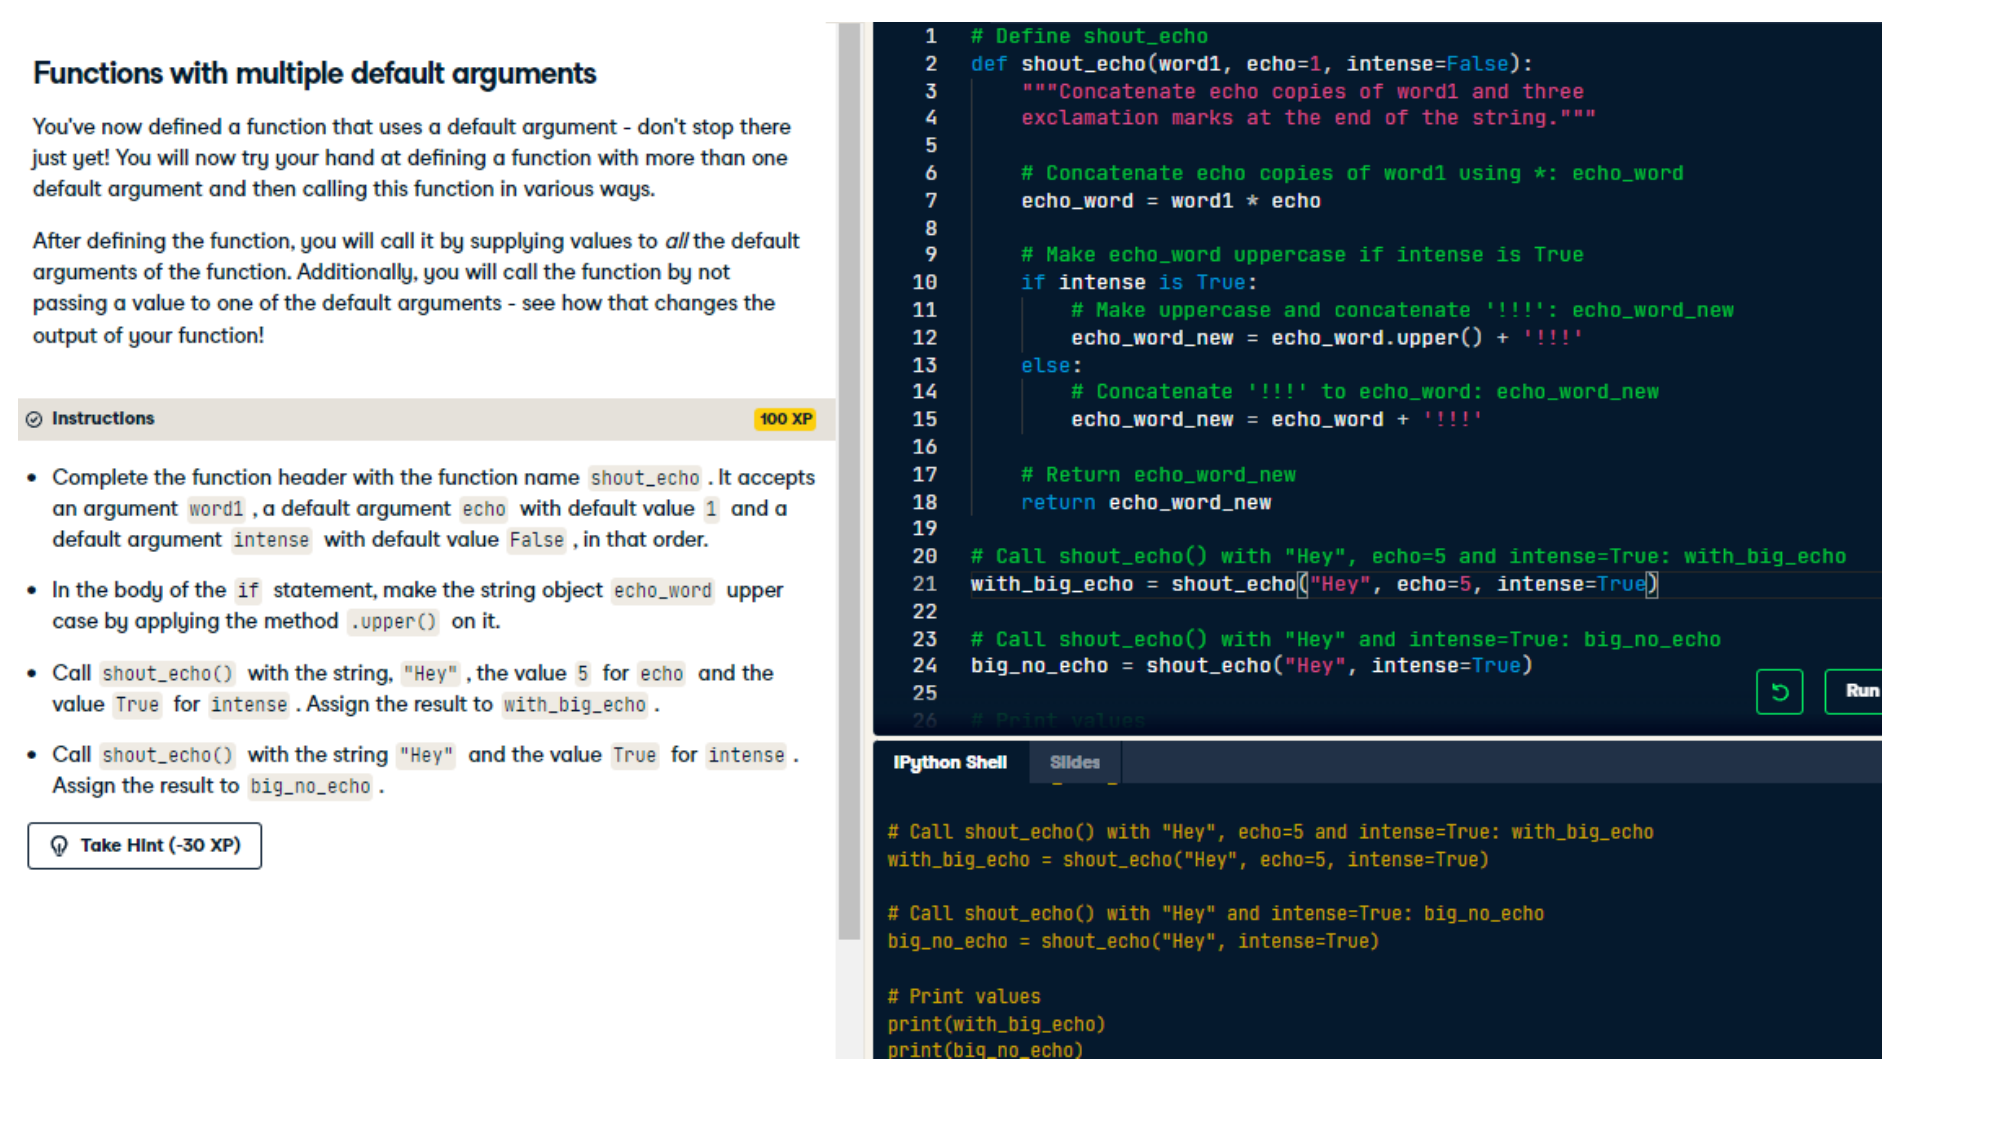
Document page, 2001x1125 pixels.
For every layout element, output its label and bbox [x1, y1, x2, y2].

picture [18, 22, 1882, 1059]
